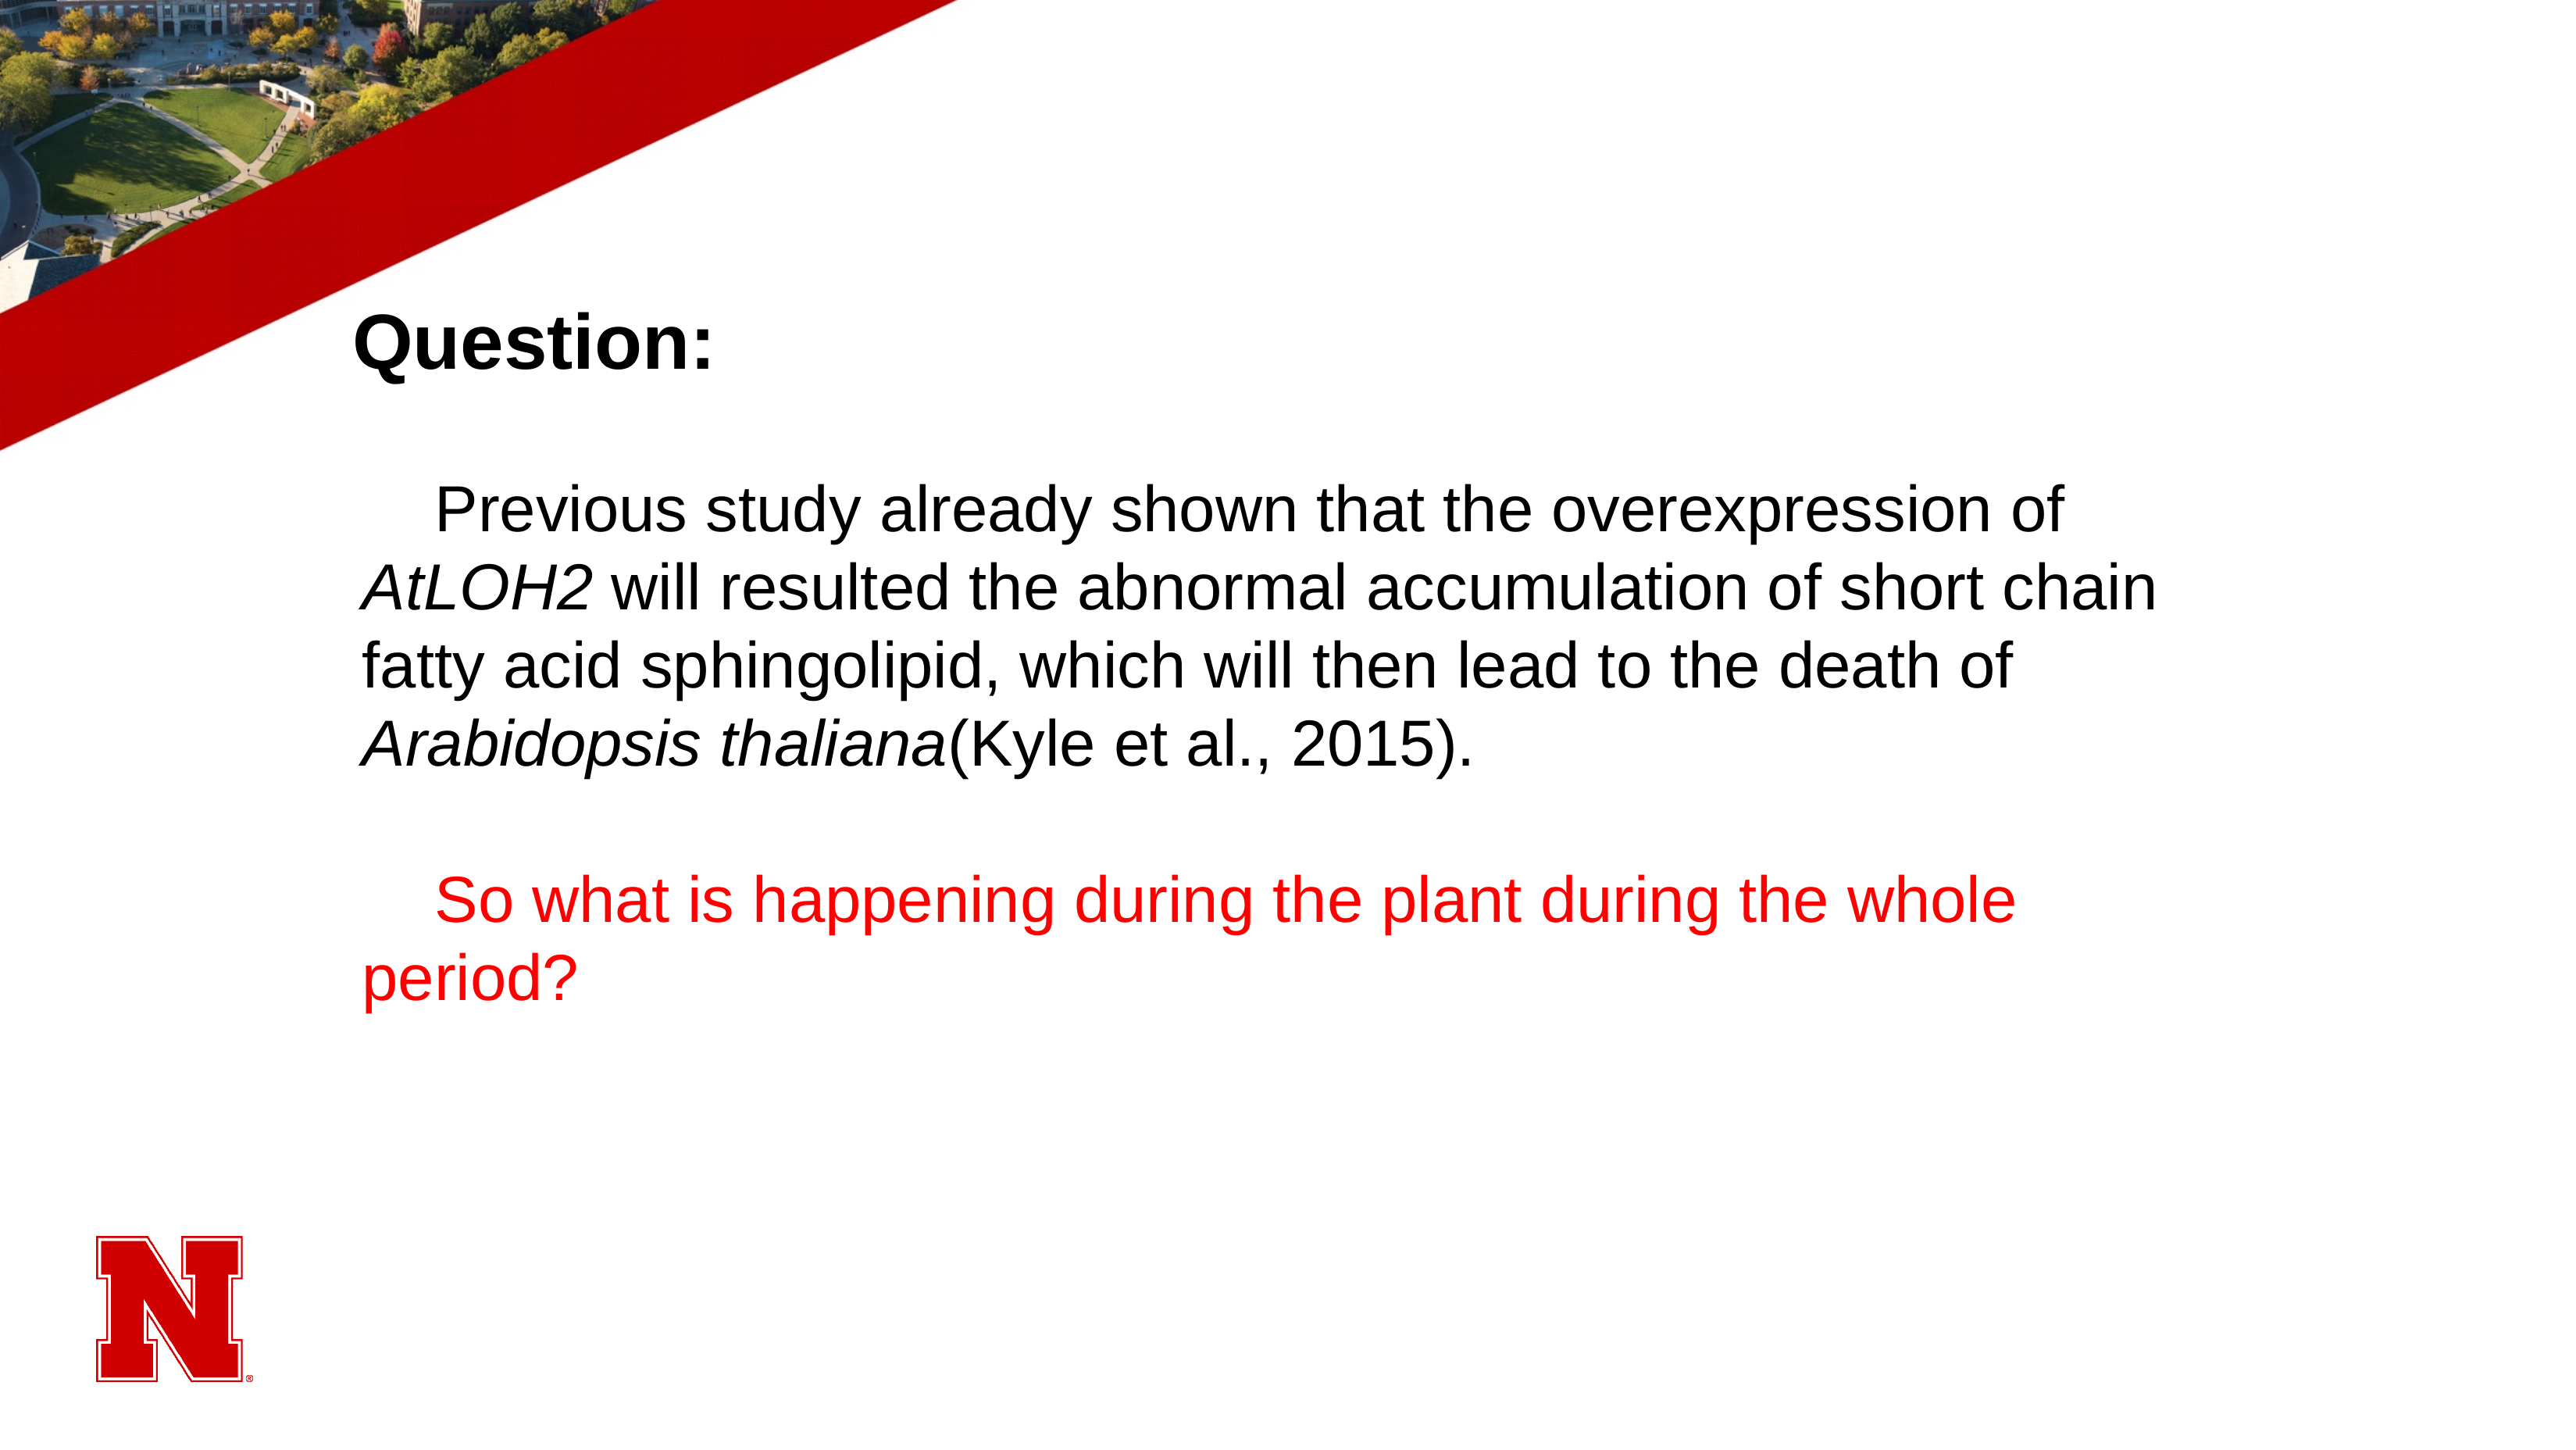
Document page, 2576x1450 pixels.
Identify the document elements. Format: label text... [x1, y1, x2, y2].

text_box Previous study already shown that the overexpression of AtLOH2 will resulted the abnormal accumulation of short chain fatty acid sphingolipid, which will then lead to the death of Arabidopsis thaliana(Kyle et al., 2015). So what is happening during the plant during the whole period? [350, 461, 2228, 1081]
text_box Question: [341, 285, 940, 376]
picture [0, 0, 2576, 1450]
